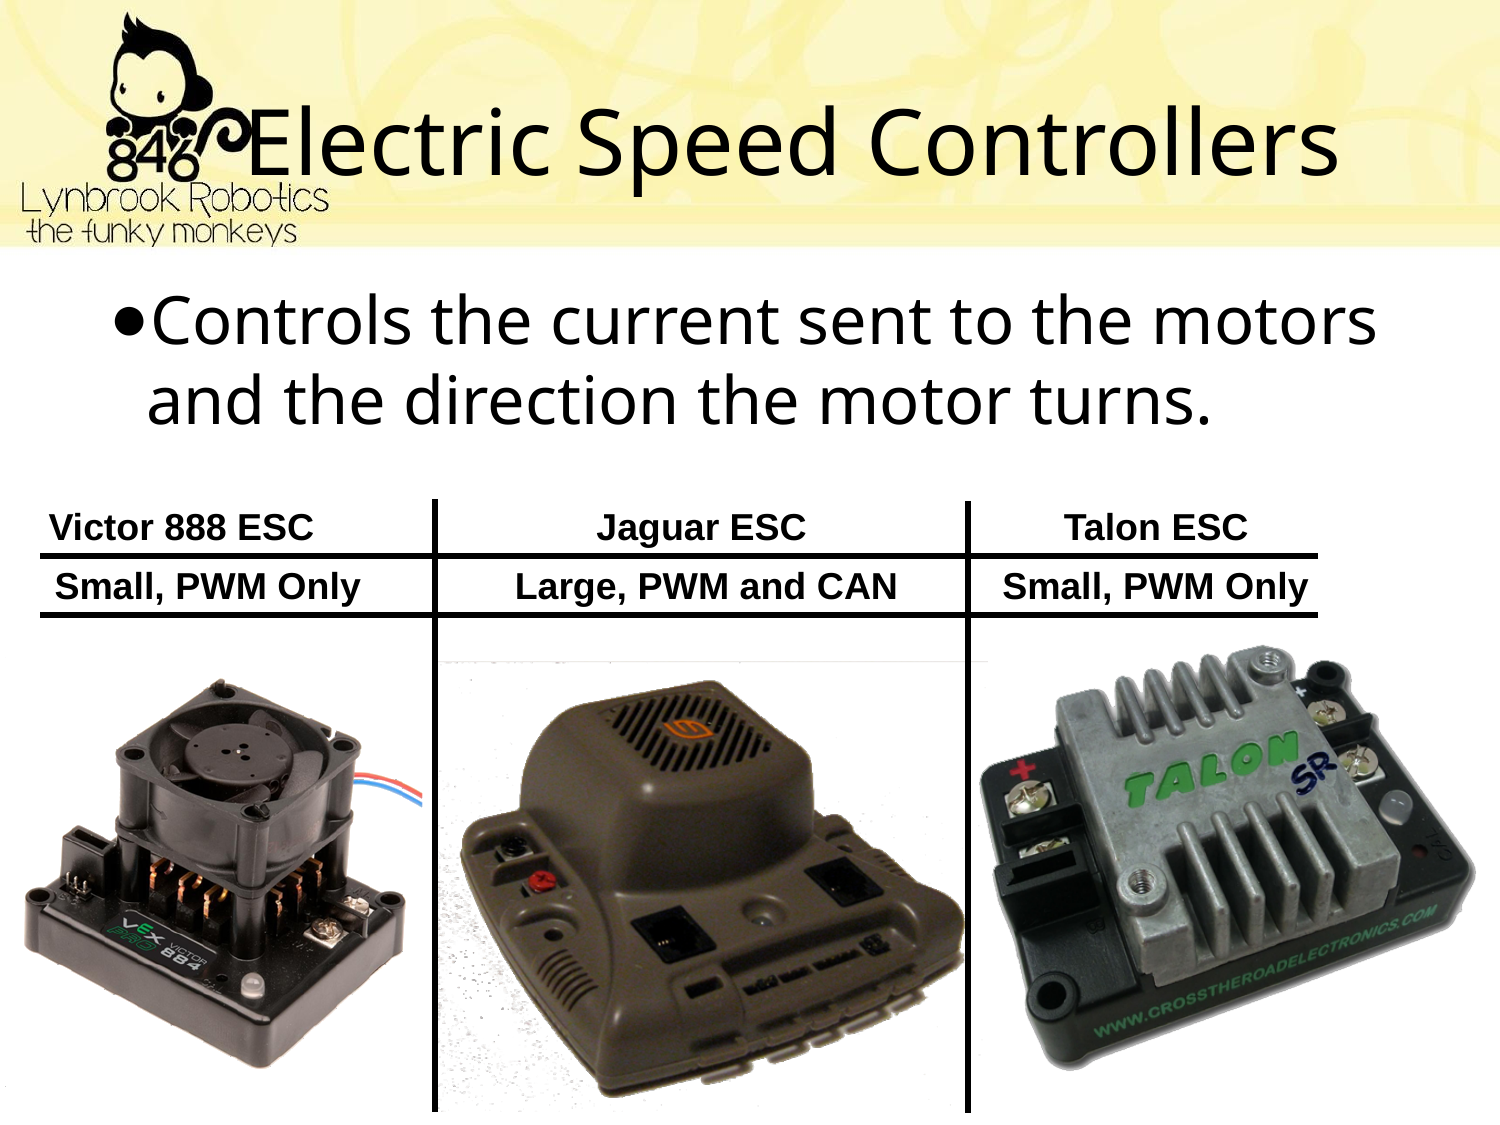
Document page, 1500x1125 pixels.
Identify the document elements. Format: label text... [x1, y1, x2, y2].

text_box Victor 888 ESC Jaguar ESC Talon ESC [23, 496, 1399, 556]
text_box Small, PWM Only [987, 554, 1371, 597]
title Electric Speed Controllers [117, 45, 1468, 233]
text_box Small, PWM Only [39, 563, 407, 614]
picture [0, 0, 1500, 1125]
list Controls the current sent to the motors and the direction the motor turns. [75, 262, 1425, 475]
text_box Large, PWM and CAN [499, 565, 929, 614]
